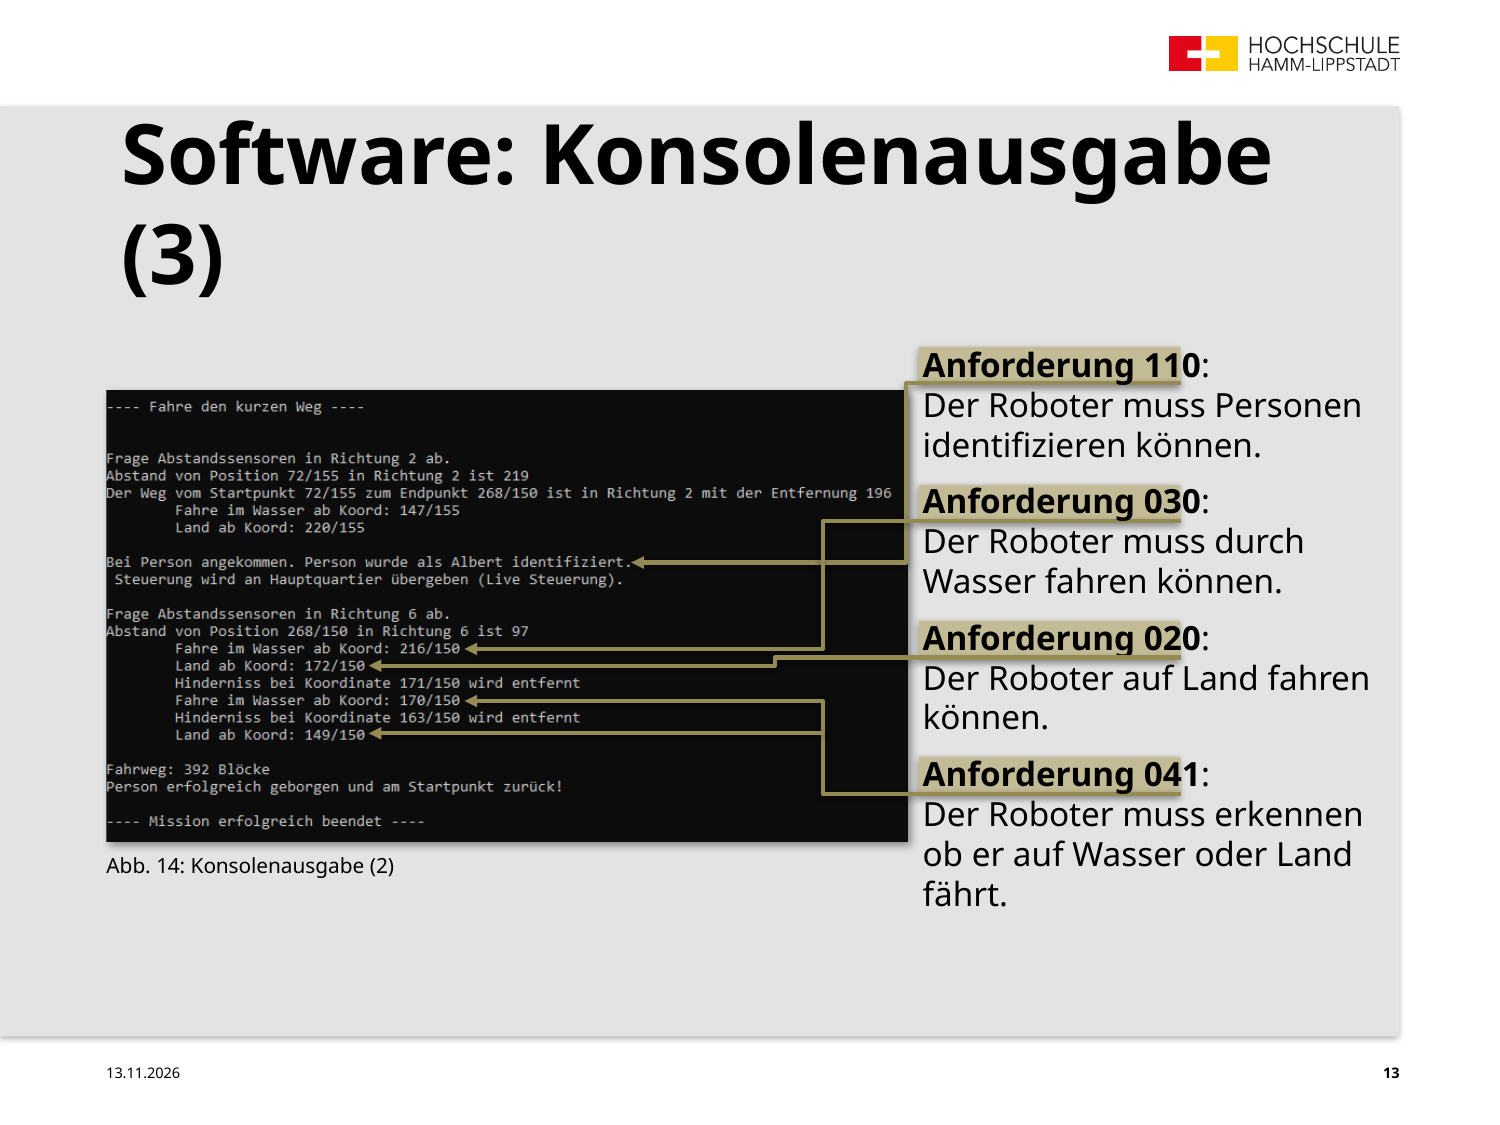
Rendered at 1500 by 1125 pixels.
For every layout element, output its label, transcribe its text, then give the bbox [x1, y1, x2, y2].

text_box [368, 657, 1182, 666]
text_box Abb. 14: Konsolenausgabe (2) [91, 845, 409, 886]
title Software: Konsolenausgabe (3) [106, 107, 1366, 295]
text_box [630, 383, 1182, 520]
text_box Anforderung 041: Der Roboter muss erkennen ob er auf Wasser oder Land fährt. [907, 745, 1400, 921]
text_box Anforderung 020: Der Roboter auf Land fahren können. [912, 609, 1400, 745]
slide_number 13 [1049, 1065, 1400, 1084]
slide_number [106, 1065, 457, 1084]
text_box Anforderung 110: Der Roboter muss Personen identifizieren können. [907, 336, 1400, 472]
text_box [464, 520, 1182, 650]
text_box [464, 700, 1182, 794]
text_box Anforderung 030: Der Roboter muss durch Wasser fahren können. [1186, 473, 1400, 608]
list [106, 390, 909, 842]
picture [1169, 36, 1400, 71]
